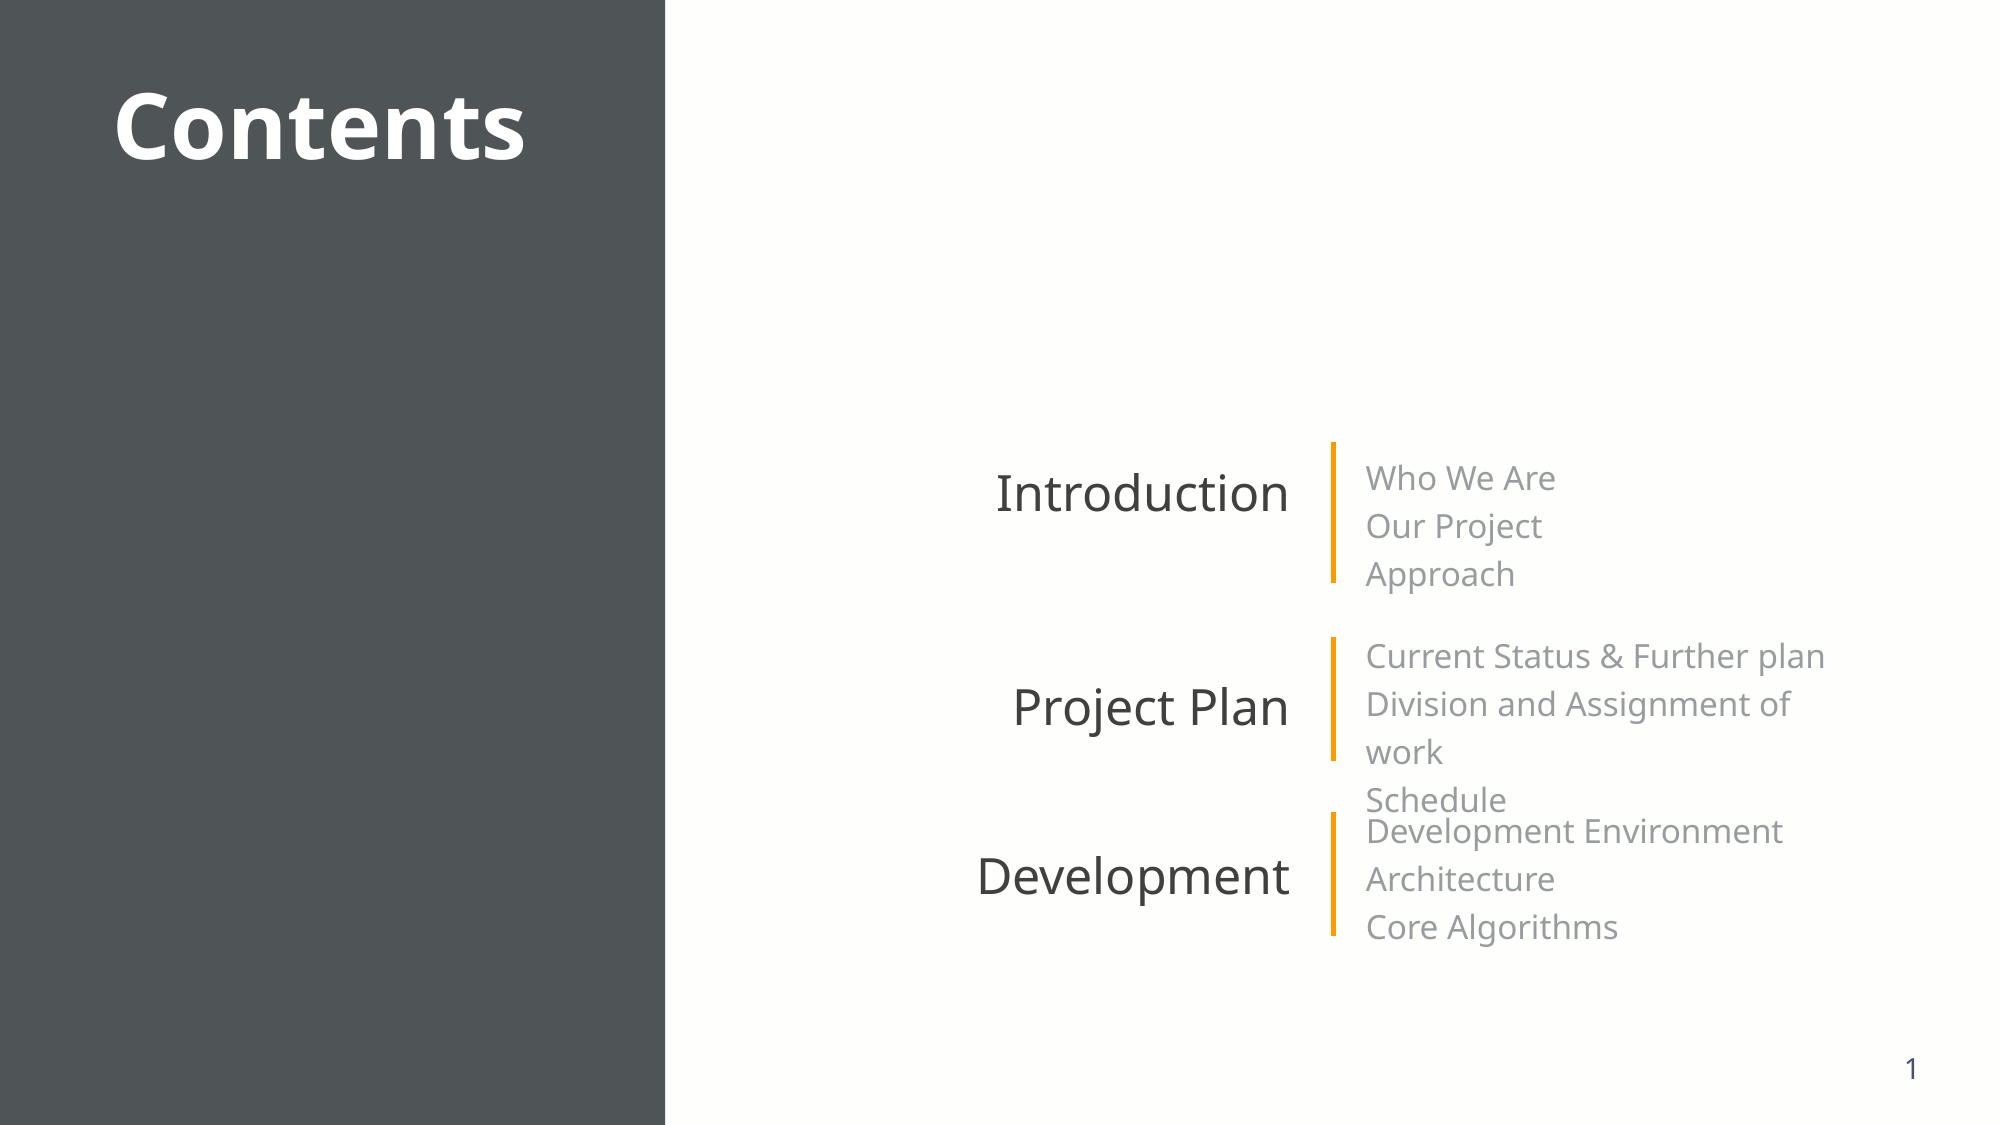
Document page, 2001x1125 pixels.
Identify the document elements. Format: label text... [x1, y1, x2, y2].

text_box Introduction [932, 454, 1306, 529]
text_box [0, 0, 667, 1125]
text_box Project Plan [932, 667, 1306, 743]
text_box Development Environment Architecture Core Algorithms [1351, 826, 1812, 954]
text_box Who We Are Our Project Approach [1350, 441, 1592, 600]
slide_number 1 [1889, 1042, 1969, 1103]
text_box Current Status & Further plan Division and Assignment of work Schedule [1350, 619, 1844, 826]
text_box Development [917, 836, 1306, 912]
title Contents [97, 43, 1898, 185]
